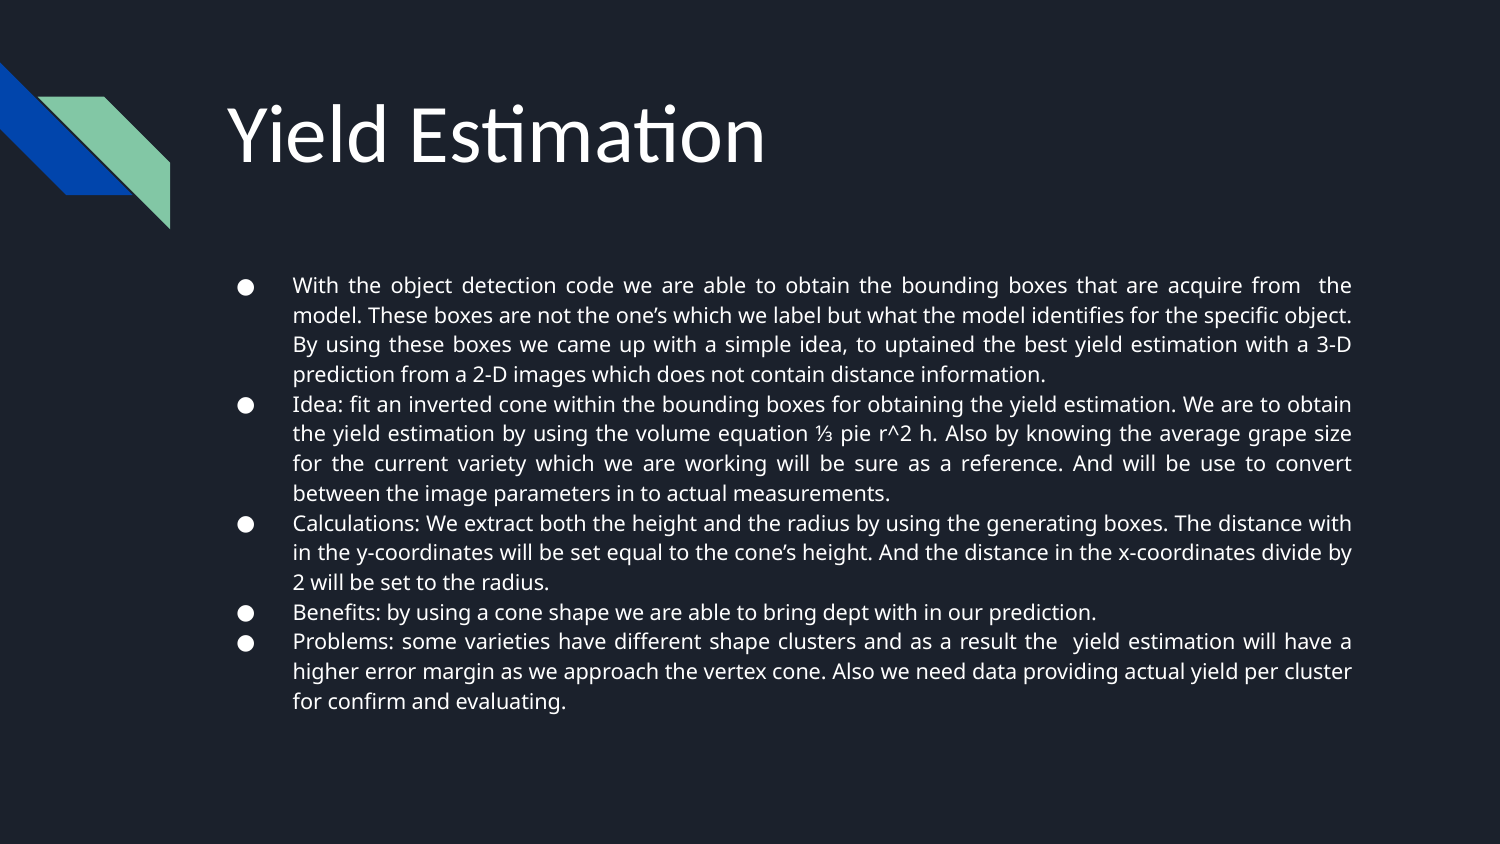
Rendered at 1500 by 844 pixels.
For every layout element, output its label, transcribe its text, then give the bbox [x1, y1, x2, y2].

title Yield Estimation [212, 64, 1368, 215]
list With the object detection code we are able to obtain the bounding boxes that are acquire from the model. These boxes are not the one’s which we label but what the model identifies for the specific object. By using these boxes we came up with a simple idea, to uptained the best yield estimation with a 3-D prediction from a 2-D images which does not contain distance information. Idea: fit an inverted cone within the bounding boxes for obtaining the yield estimation. We are to obtain the yield estimation by using the volume equation ⅓ pie r^2 h. Also by knowing the average grape size for the current variety which we are working will be sure as a reference. And will be use to convert between the image parameters in to actual measurements. Calculations: We extract both the height and the radius by using the generating boxes. The distance with in the y-coordinates will be set equal to the cone’s height. And the distance in the x-coordinates divide by 2 will be set to the radius. Benefits: by using a cone shape we are able to bring dept with in our prediction. Problems: some varieties have different shape clusters and as a result the yield estimation will have a higher error margin as we approach the vertex cone. Also we need data providing actual yield per cluster for confirm and evaluating. [212, 252, 1368, 731]
